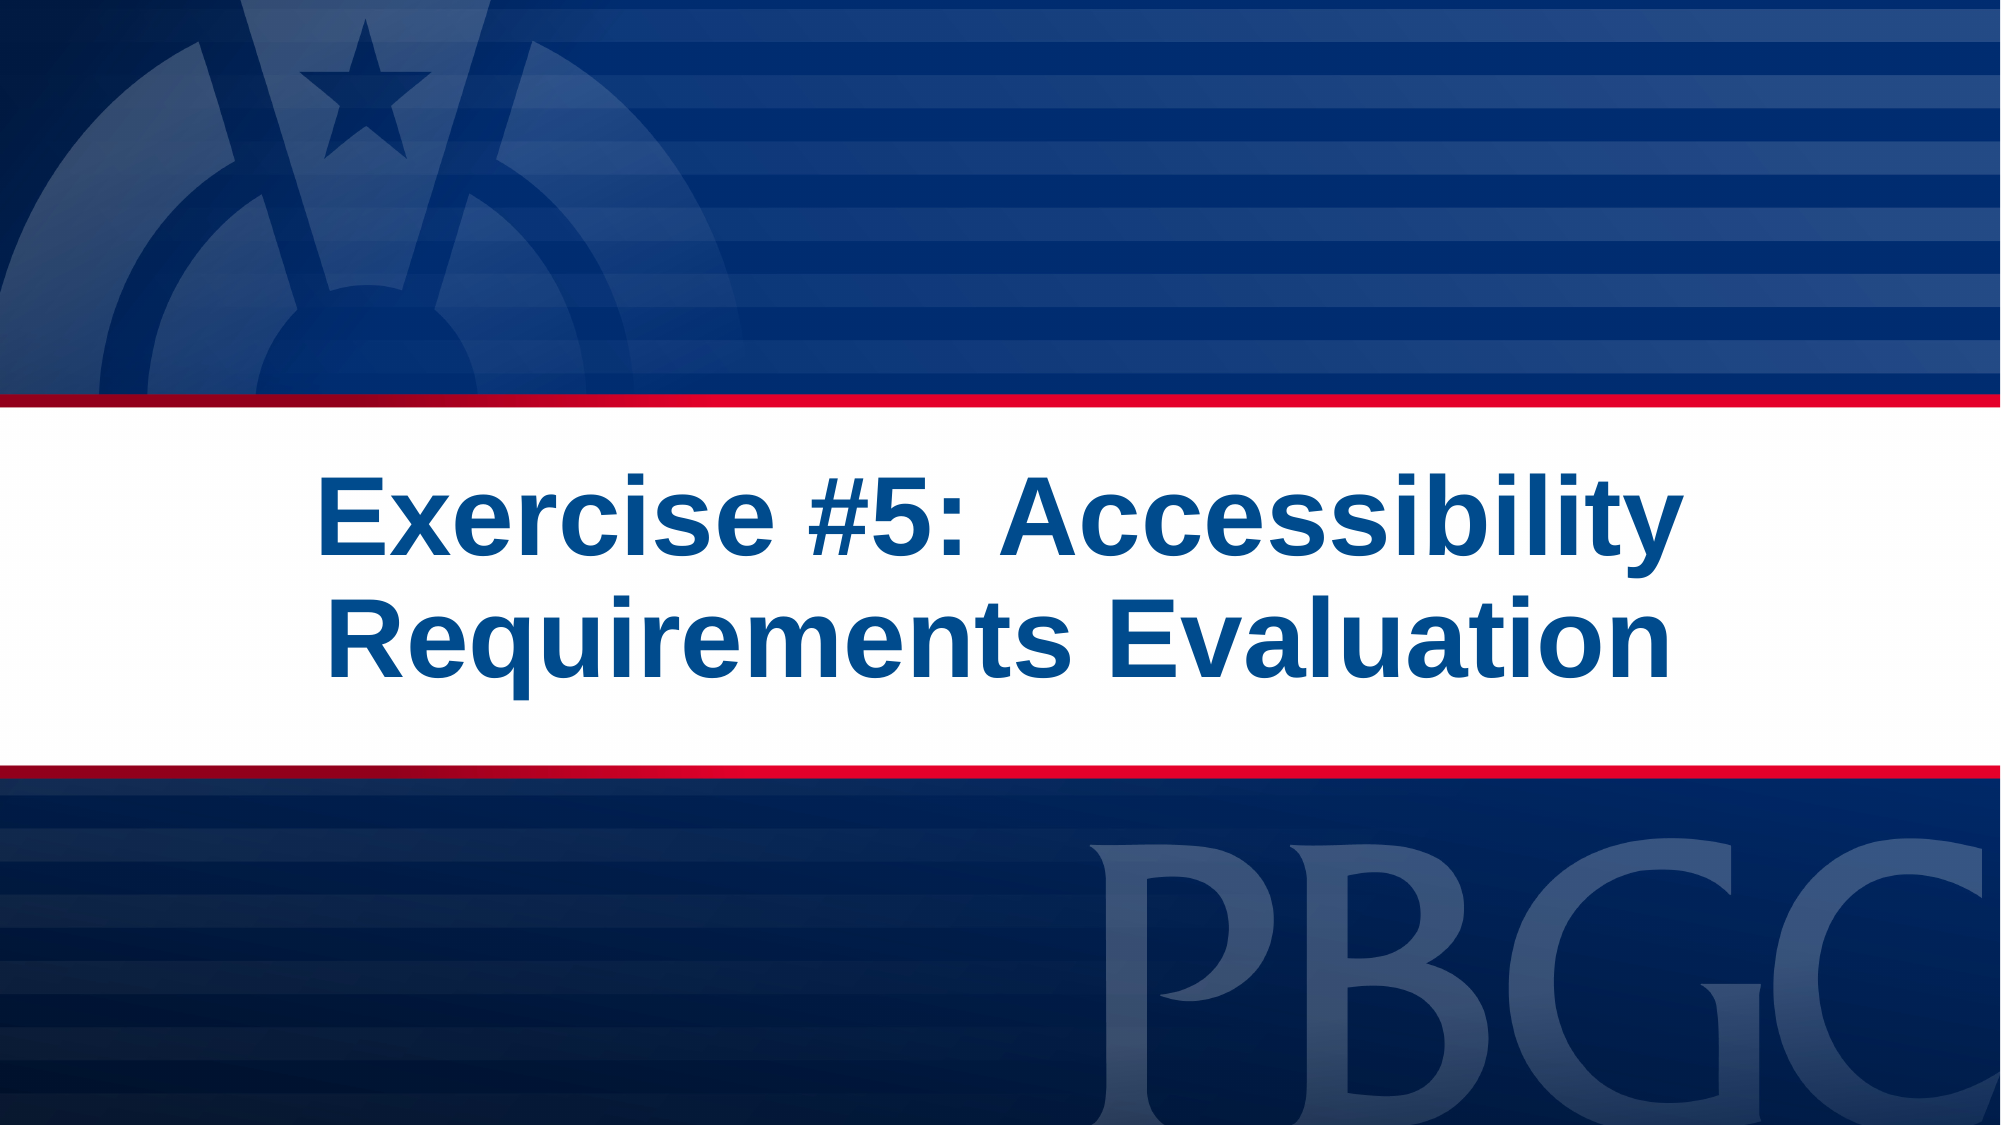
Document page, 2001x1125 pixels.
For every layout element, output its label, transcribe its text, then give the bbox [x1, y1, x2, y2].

picture [0, 0, 2001, 1125]
title Exercise #5: Accessibility Requirements Evaluation [118, 462, 1882, 710]
